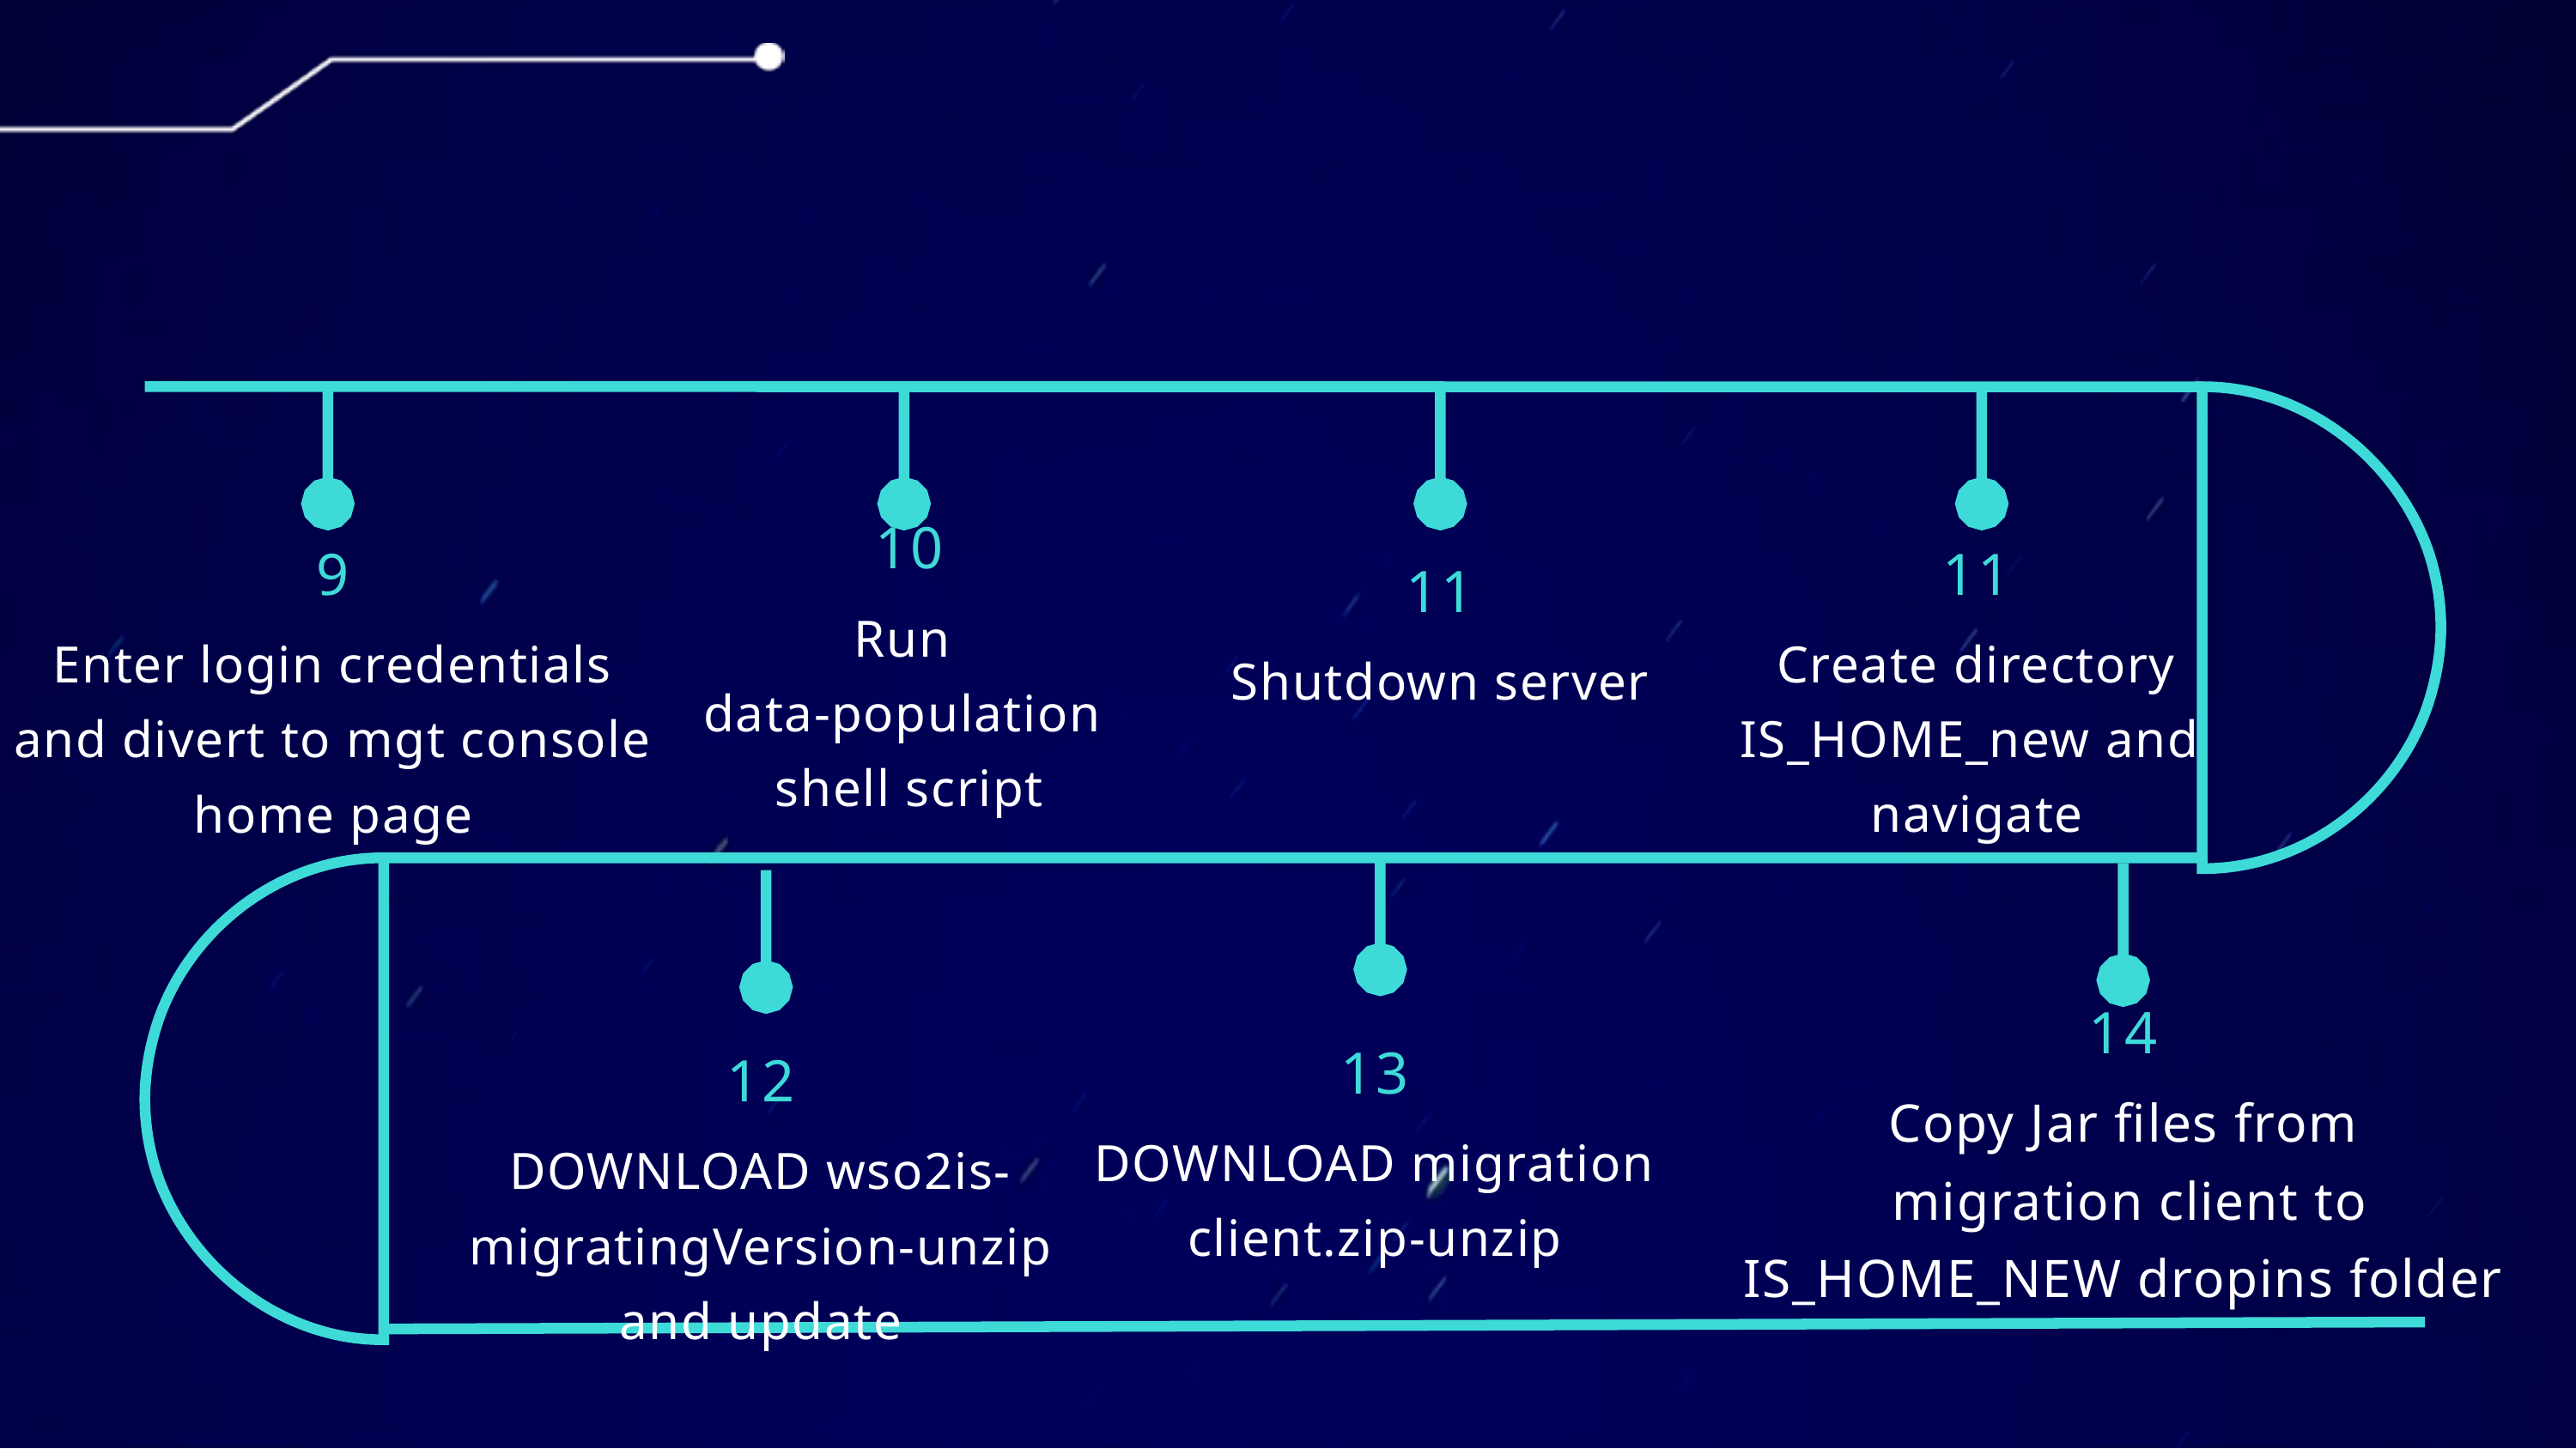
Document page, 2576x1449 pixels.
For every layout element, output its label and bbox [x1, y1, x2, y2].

text_box [0, 534, 667, 892]
text_box [1066, 1034, 1684, 1258]
text_box [1626, 535, 2327, 906]
text_box [0, 0, 2576, 1449]
text_box [22, 979, 506, 1219]
text_box [603, 508, 1216, 807]
text_box [454, 1041, 1067, 1339]
text_box [1164, 552, 1622, 702]
text_box [2080, 507, 2563, 748]
text_box [1688, 992, 2558, 1298]
